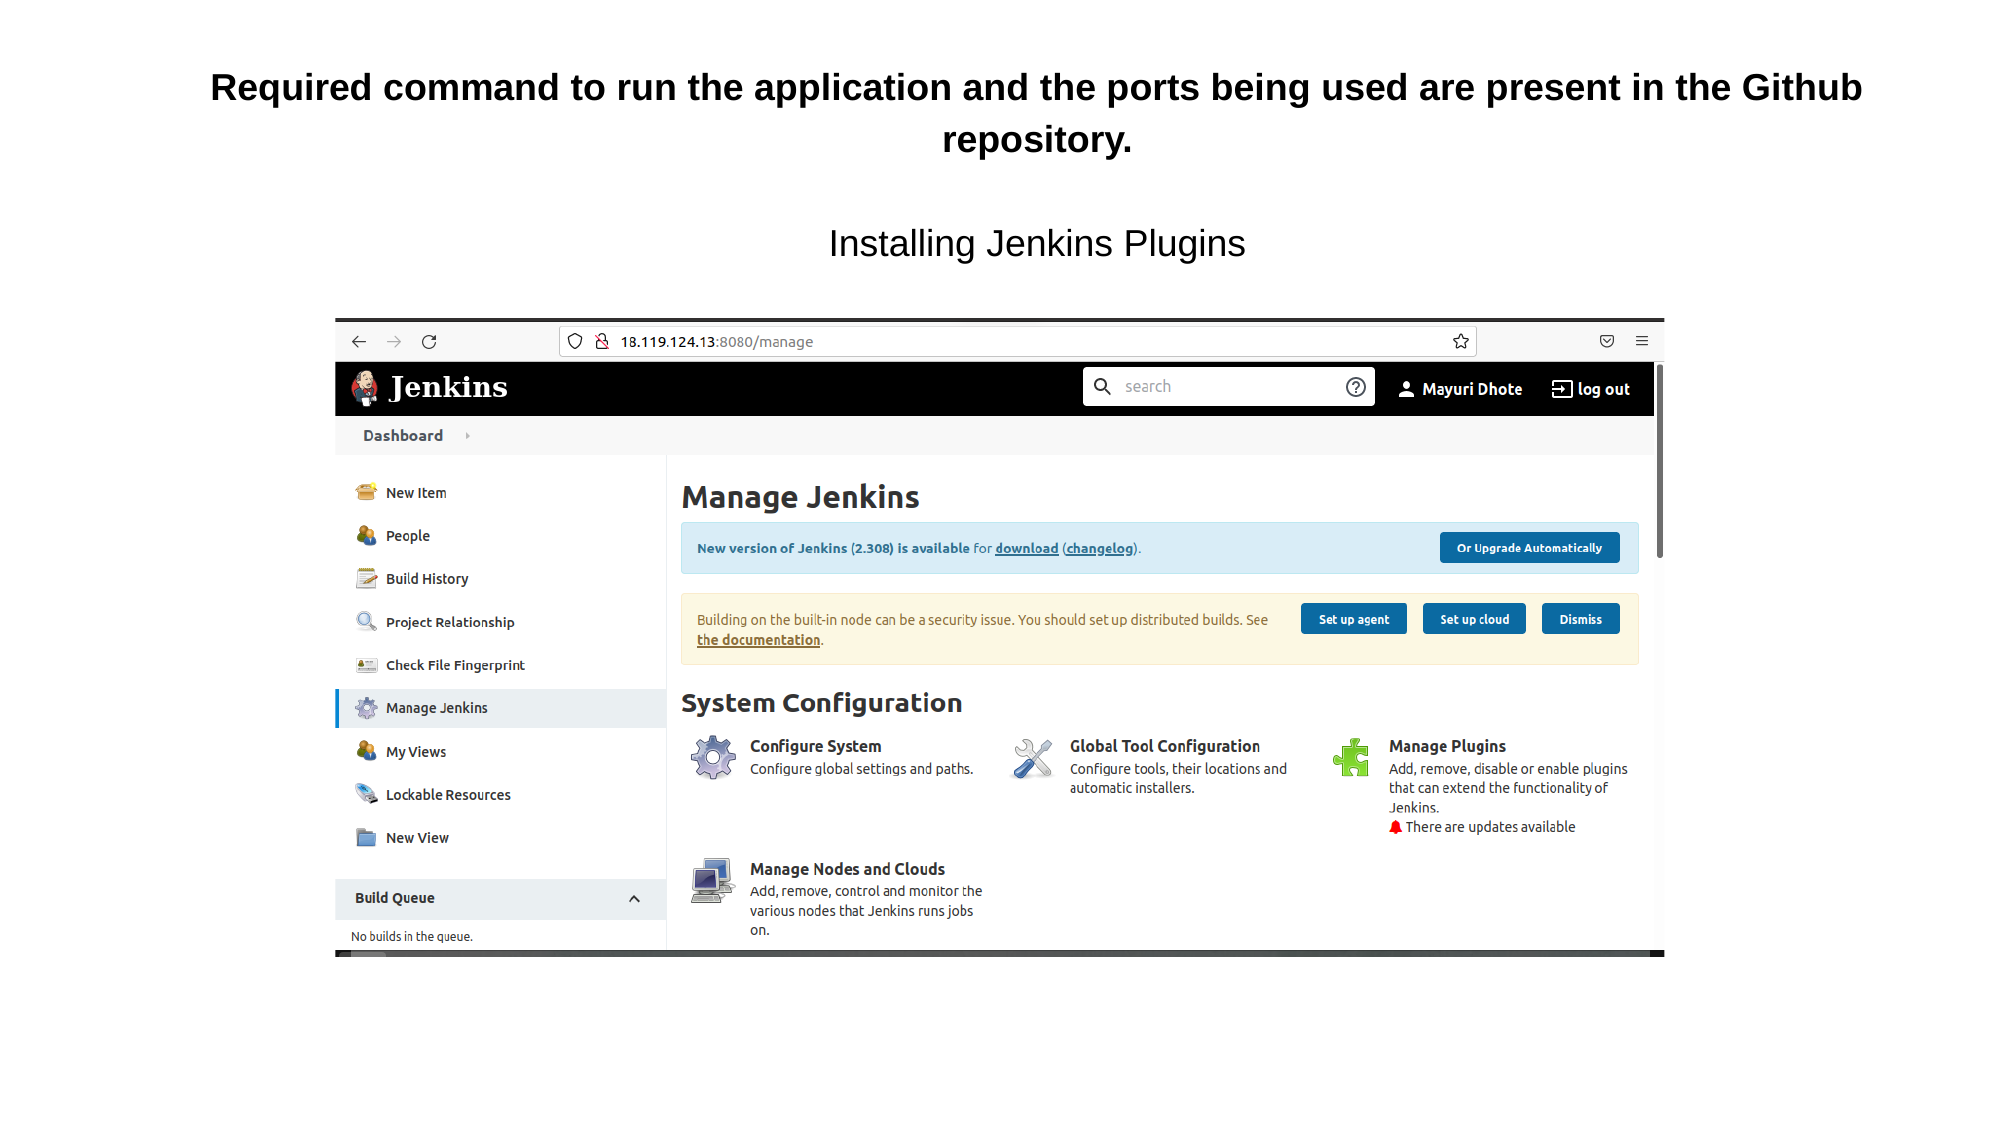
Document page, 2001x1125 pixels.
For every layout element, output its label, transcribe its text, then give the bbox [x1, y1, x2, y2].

text_box Required command to run the application and the ports being used are present in the Github repository. Installing Jenkins Plugins [68, 63, 1932, 257]
picture [335, 318, 1665, 957]
